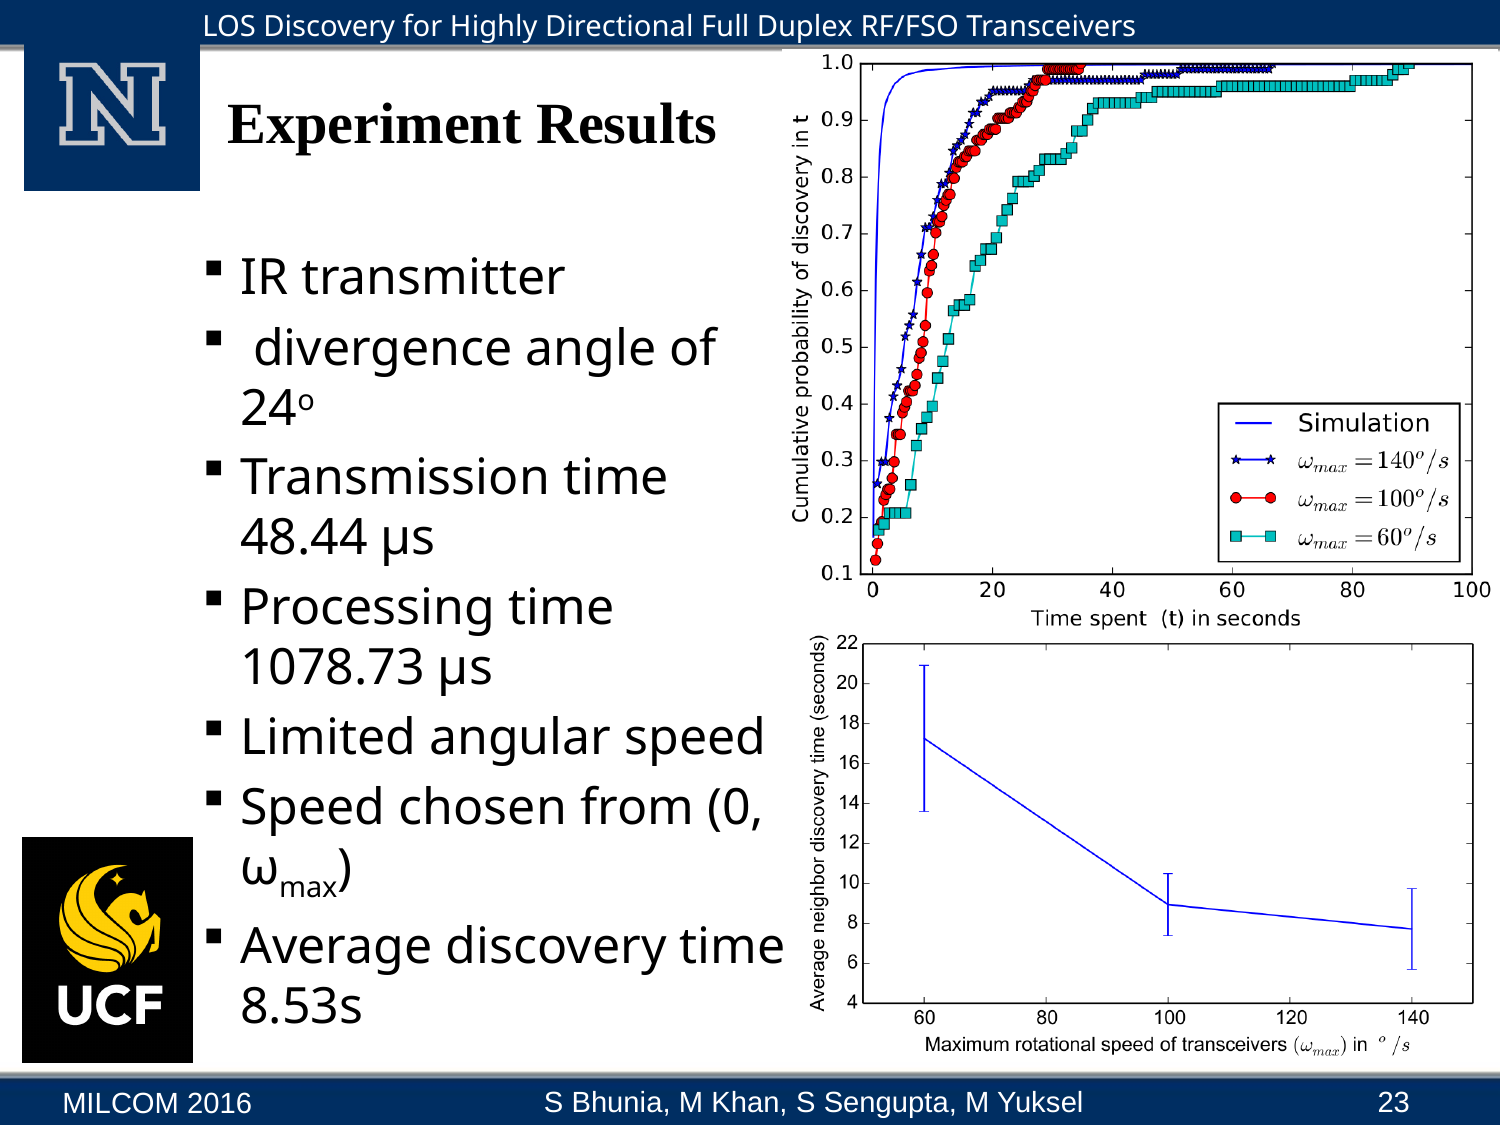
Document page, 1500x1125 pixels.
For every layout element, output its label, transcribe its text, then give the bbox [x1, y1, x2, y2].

slide_number 23 [1074, 1075, 1426, 1125]
picture [1064, 1098, 1072, 1103]
picture [0, 0, 1500, 1125]
title Experiment Results [212, 62, 776, 188]
picture [1064, 1105, 1074, 1110]
text_box IR transmitter divergence angle of 24o Transmission time 48.44 μs Processing time 1078.73 μs Limited angular speed Speed chosen from (0, ωmax) Average discovery time 8.53s [187, 237, 800, 1038]
